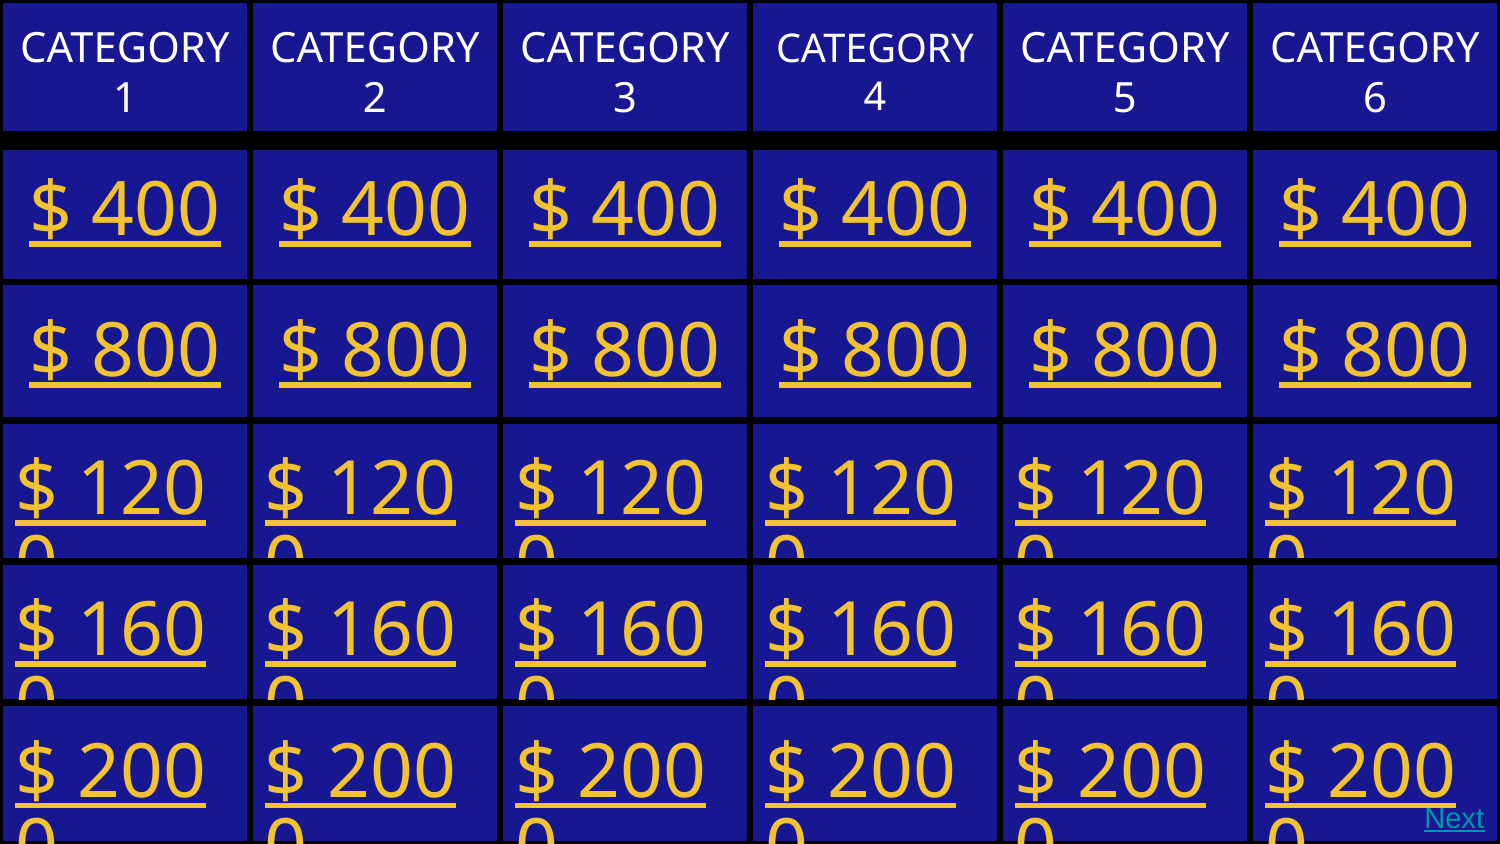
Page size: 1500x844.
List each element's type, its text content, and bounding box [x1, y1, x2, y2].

text_box $ 1600 [0, 561, 249, 702]
text_box $ 1600 [1250, 561, 1500, 702]
text_box $ 1600 [999, 561, 1250, 702]
text_box $ 2000 [750, 702, 999, 844]
text_box $ 400 [750, 150, 999, 282]
text_box $ 400 [1250, 150, 1500, 282]
text_box $ 800 [500, 282, 750, 420]
text_box $ 400 [999, 150, 1250, 282]
text_box $ 1200 [750, 420, 999, 561]
text_box $ 800 [249, 282, 500, 420]
text_box $ 1600 [500, 561, 750, 702]
text_box $ 2000 [999, 702, 1250, 844]
text_box $ 800 [999, 282, 1250, 420]
text_box $ 2000 [1250, 702, 1500, 844]
text_box $ 1200 [249, 420, 500, 561]
text_box $ 400 [249, 150, 500, 282]
text_box $ 800 [1250, 282, 1500, 420]
text_box $ 2000 [500, 702, 750, 844]
text_box CATEGORY 5 [999, 0, 1250, 131]
text_box CATEGORY 3 [500, 0, 750, 131]
text_box $ 1200 [1250, 420, 1500, 561]
text_box $ 800 [750, 282, 999, 420]
text_box $ 400 [500, 150, 750, 282]
text_box CATEGORY 6 [1250, 0, 1500, 131]
text_box CATEGORY 2 [249, 0, 500, 131]
text_box $ 1600 [750, 561, 999, 702]
text_box $ 400 [0, 146, 249, 282]
text_box CATEGORY 1 [0, 0, 249, 141]
text_box $ 1200 [0, 420, 249, 561]
text_box $ 1200 [999, 420, 1250, 561]
text_box Next [1409, 784, 1500, 844]
text_box $ 2000 [249, 702, 500, 844]
text_box $ 2000 [0, 702, 249, 844]
text_box $ 800 [0, 282, 249, 420]
text_box $ 1600 [249, 561, 500, 702]
text_box $ 1200 [500, 420, 750, 561]
text_box CATEGORY 4 [750, 0, 999, 131]
